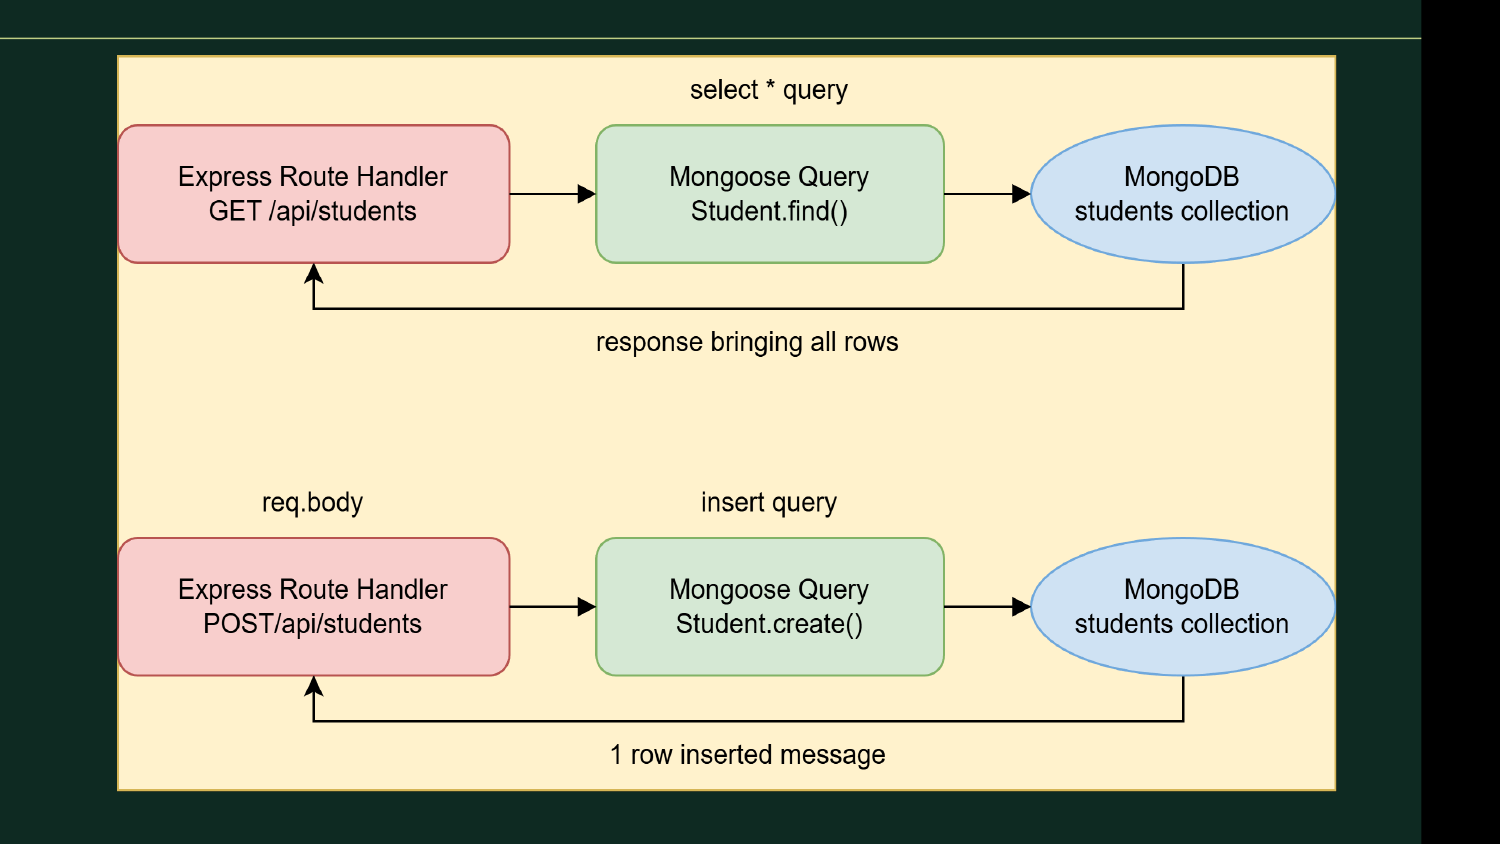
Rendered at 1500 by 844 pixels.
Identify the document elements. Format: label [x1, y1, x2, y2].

picture [94, 32, 1358, 815]
